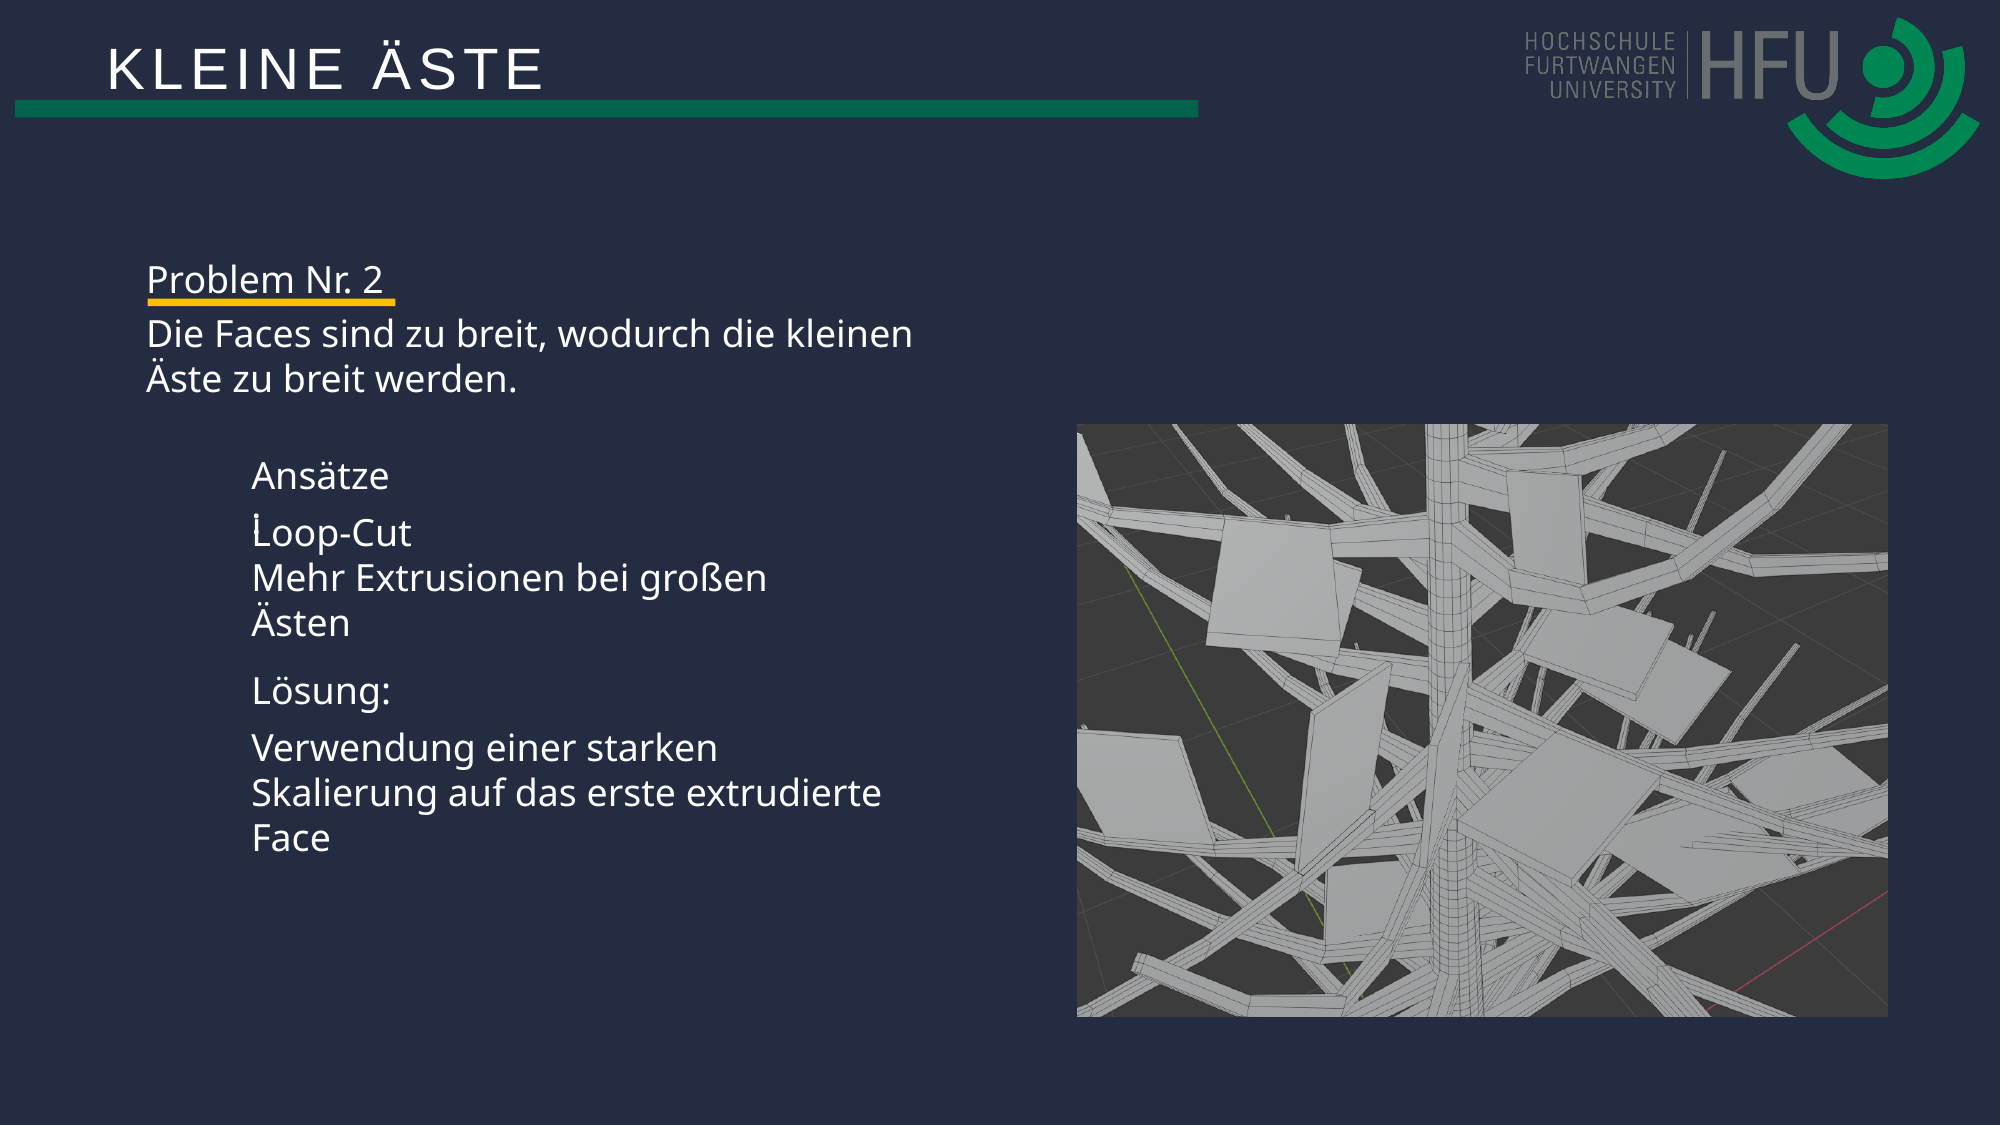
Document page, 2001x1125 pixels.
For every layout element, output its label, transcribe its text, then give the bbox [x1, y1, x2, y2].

text_box Loop-Cut Mehr Extrusionen bei großen Ästen [236, 501, 884, 652]
text_box KLEINE ÄSTE [106, 0, 1450, 133]
text_box Problem Nr. 2 [131, 248, 564, 309]
text_box Die Faces sind zu breit, wodurch die kleinen Äste zu breit werden. [131, 302, 966, 408]
picture [1077, 423, 1889, 1017]
text_box [147, 298, 396, 307]
picture [1521, 12, 1986, 184]
text_box Ansätze: [236, 444, 410, 501]
text_box [15, 100, 1199, 118]
text_box Lösung: [236, 659, 410, 720]
text_box Verwendung einer starken Skalierung auf das erste extrudierte Face [236, 716, 909, 867]
